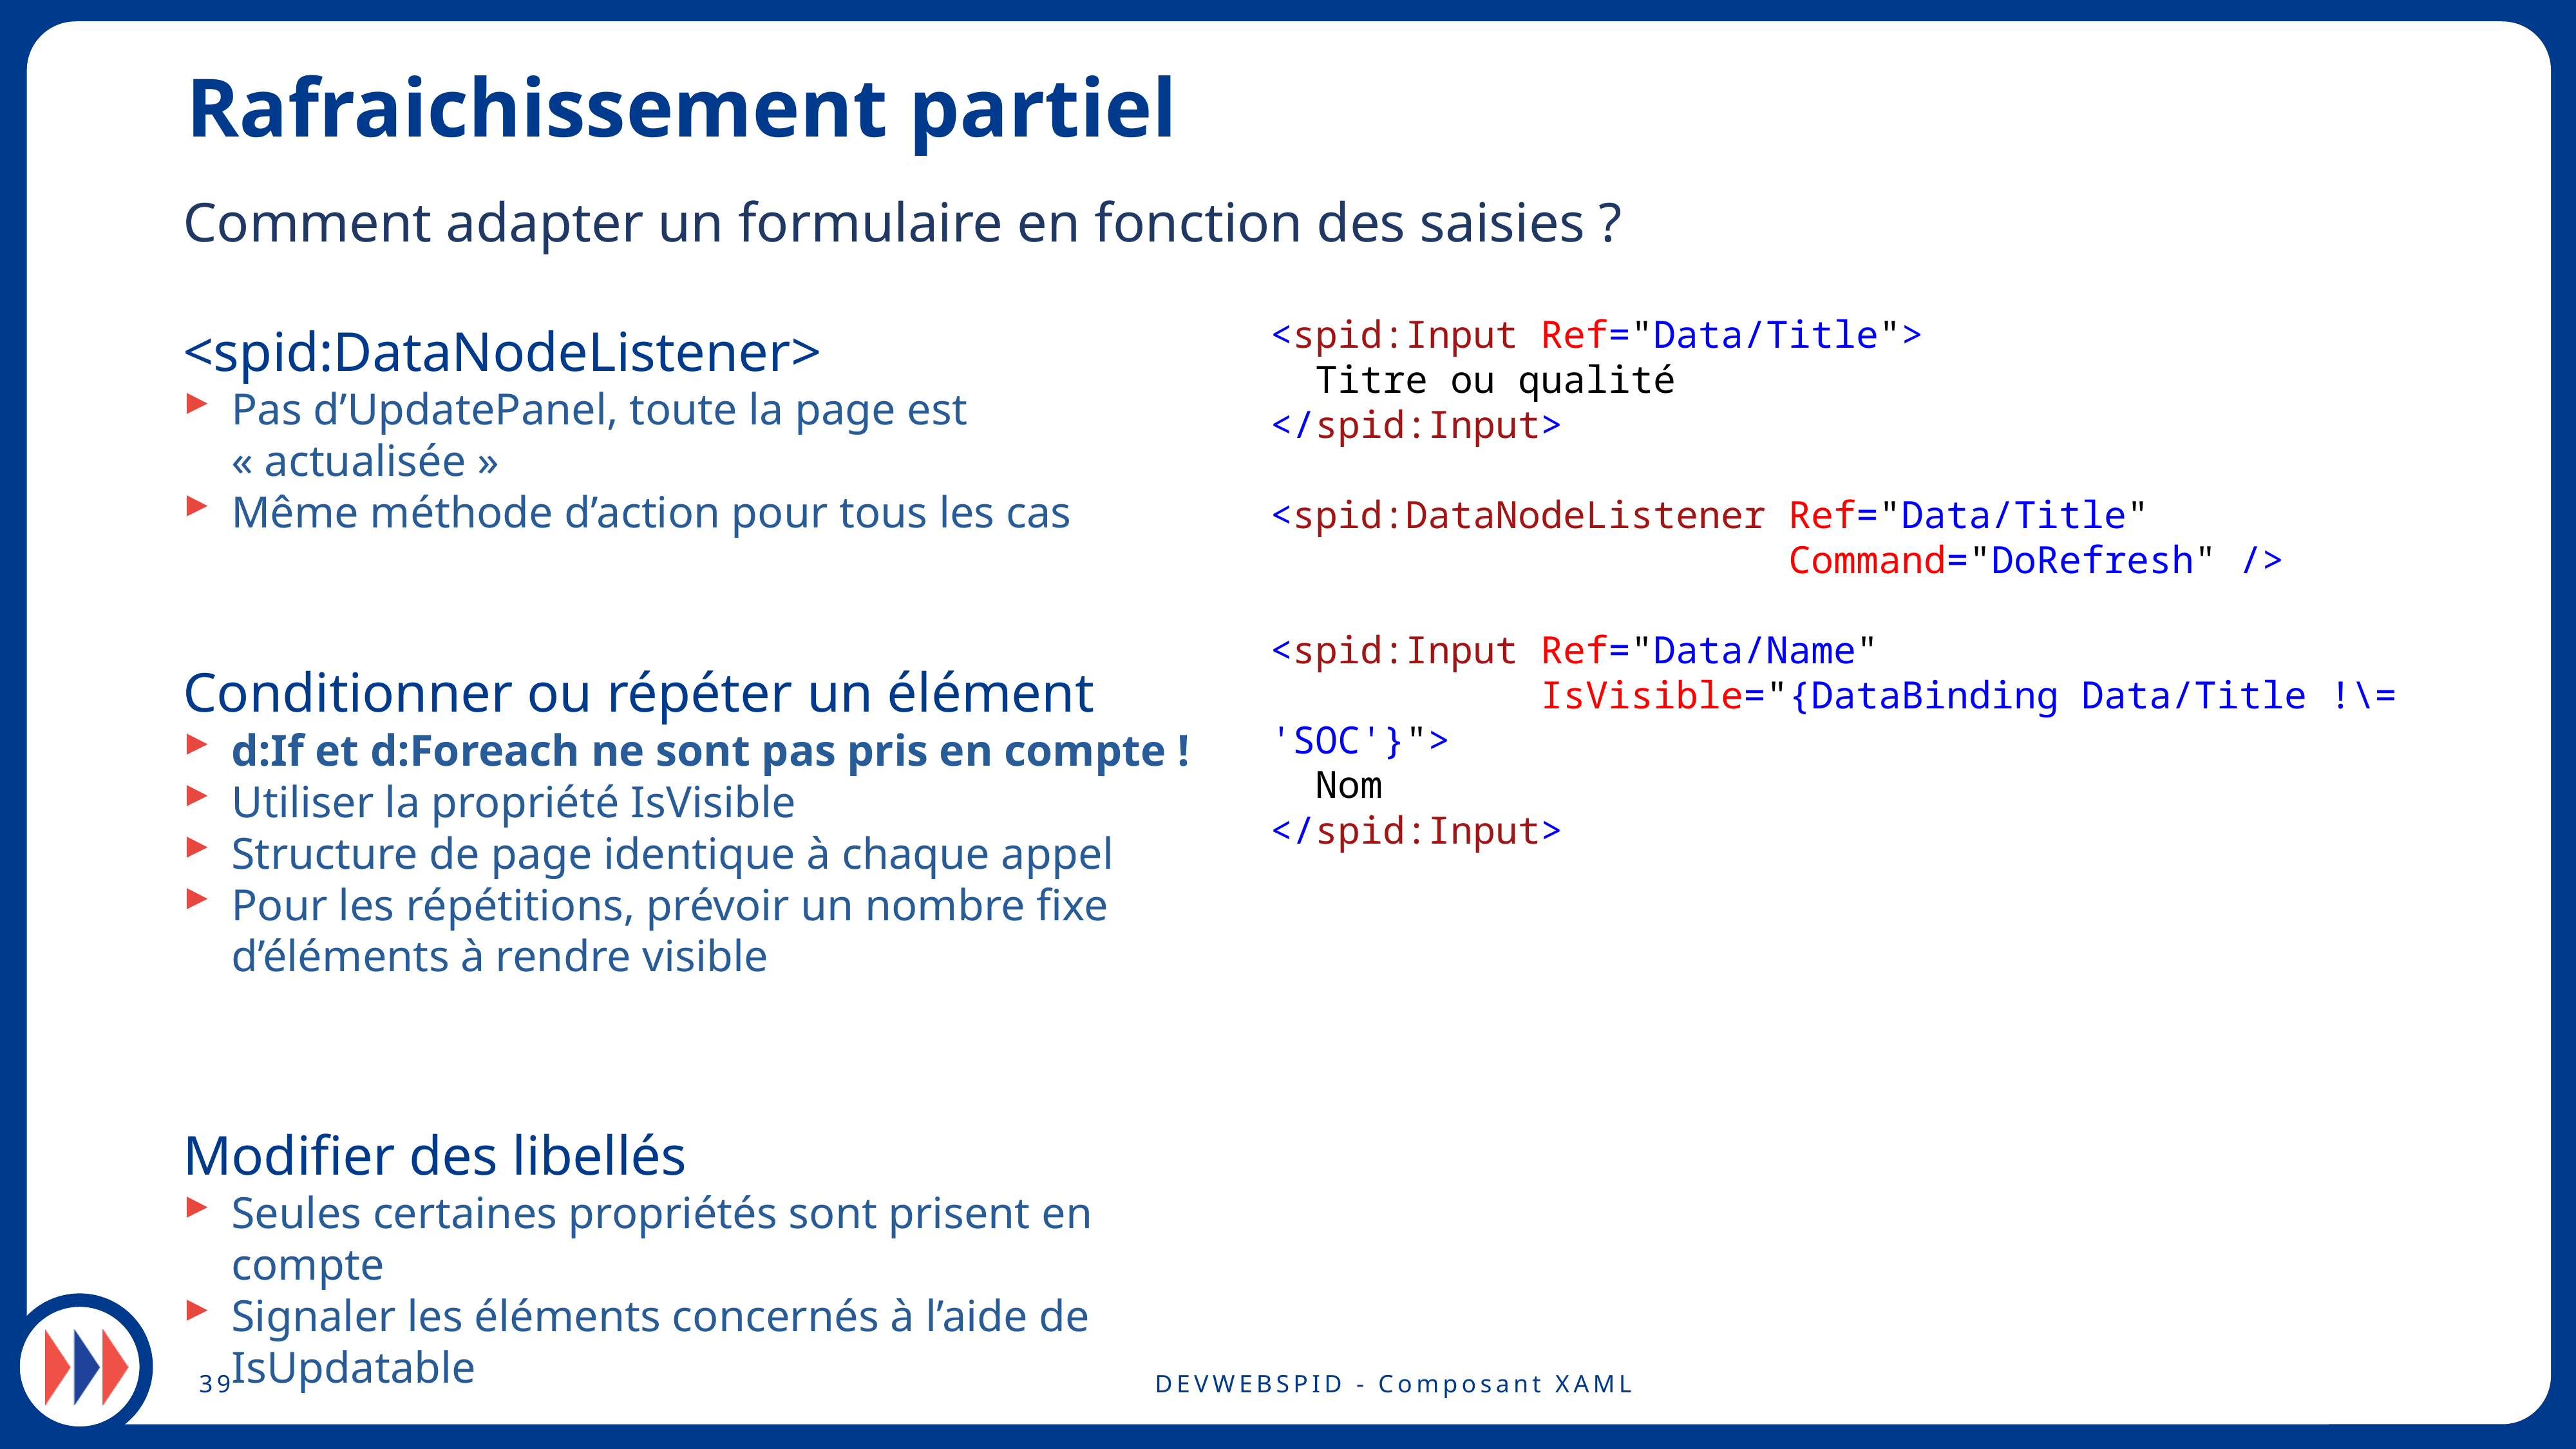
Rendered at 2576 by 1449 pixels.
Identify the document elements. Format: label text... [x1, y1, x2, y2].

footer DEVWEBSPID - Composant XAML [300, 1361, 2505, 1409]
title Rafraichissement partiel [176, 62, 2505, 174]
text_box <spid:Input Ref="Data/Title"> Titre ou qualité </spid:Input> <spid:DataNodeListener Ref="Data/Title" Command="DoRefresh" /> <spid:Input Ref="Data/Name" IsVisible="{DataBinding Data/Title !\= 'SOC'}"> Nom </spid:Input> [1260, 305, 2526, 857]
slide_number 39 [189, 1361, 300, 1409]
list <spid:DataNodeListener> Pas d’UpdatePanel, toute la page est « actualisée » Même méthode d’action pour tous les cas Conditionner ou répéter un élément d:If et d:Foreach ne sont pas pris en compte ! Utiliser la propriété IsVisible Structure de page identique à chaque appel Pour les répétitions, prévoir un nombre fixe d’éléments à rendre visible Modifier des libellés Seules certaines propriétés sont prisent en compte Signaler les éléments concernés à l’aide de IsUpdatable [173, 312, 1213, 1330]
picture [45, 1329, 129, 1405]
list Comment adapter un formulaire en fonction des saisies ? [173, 184, 2505, 258]
